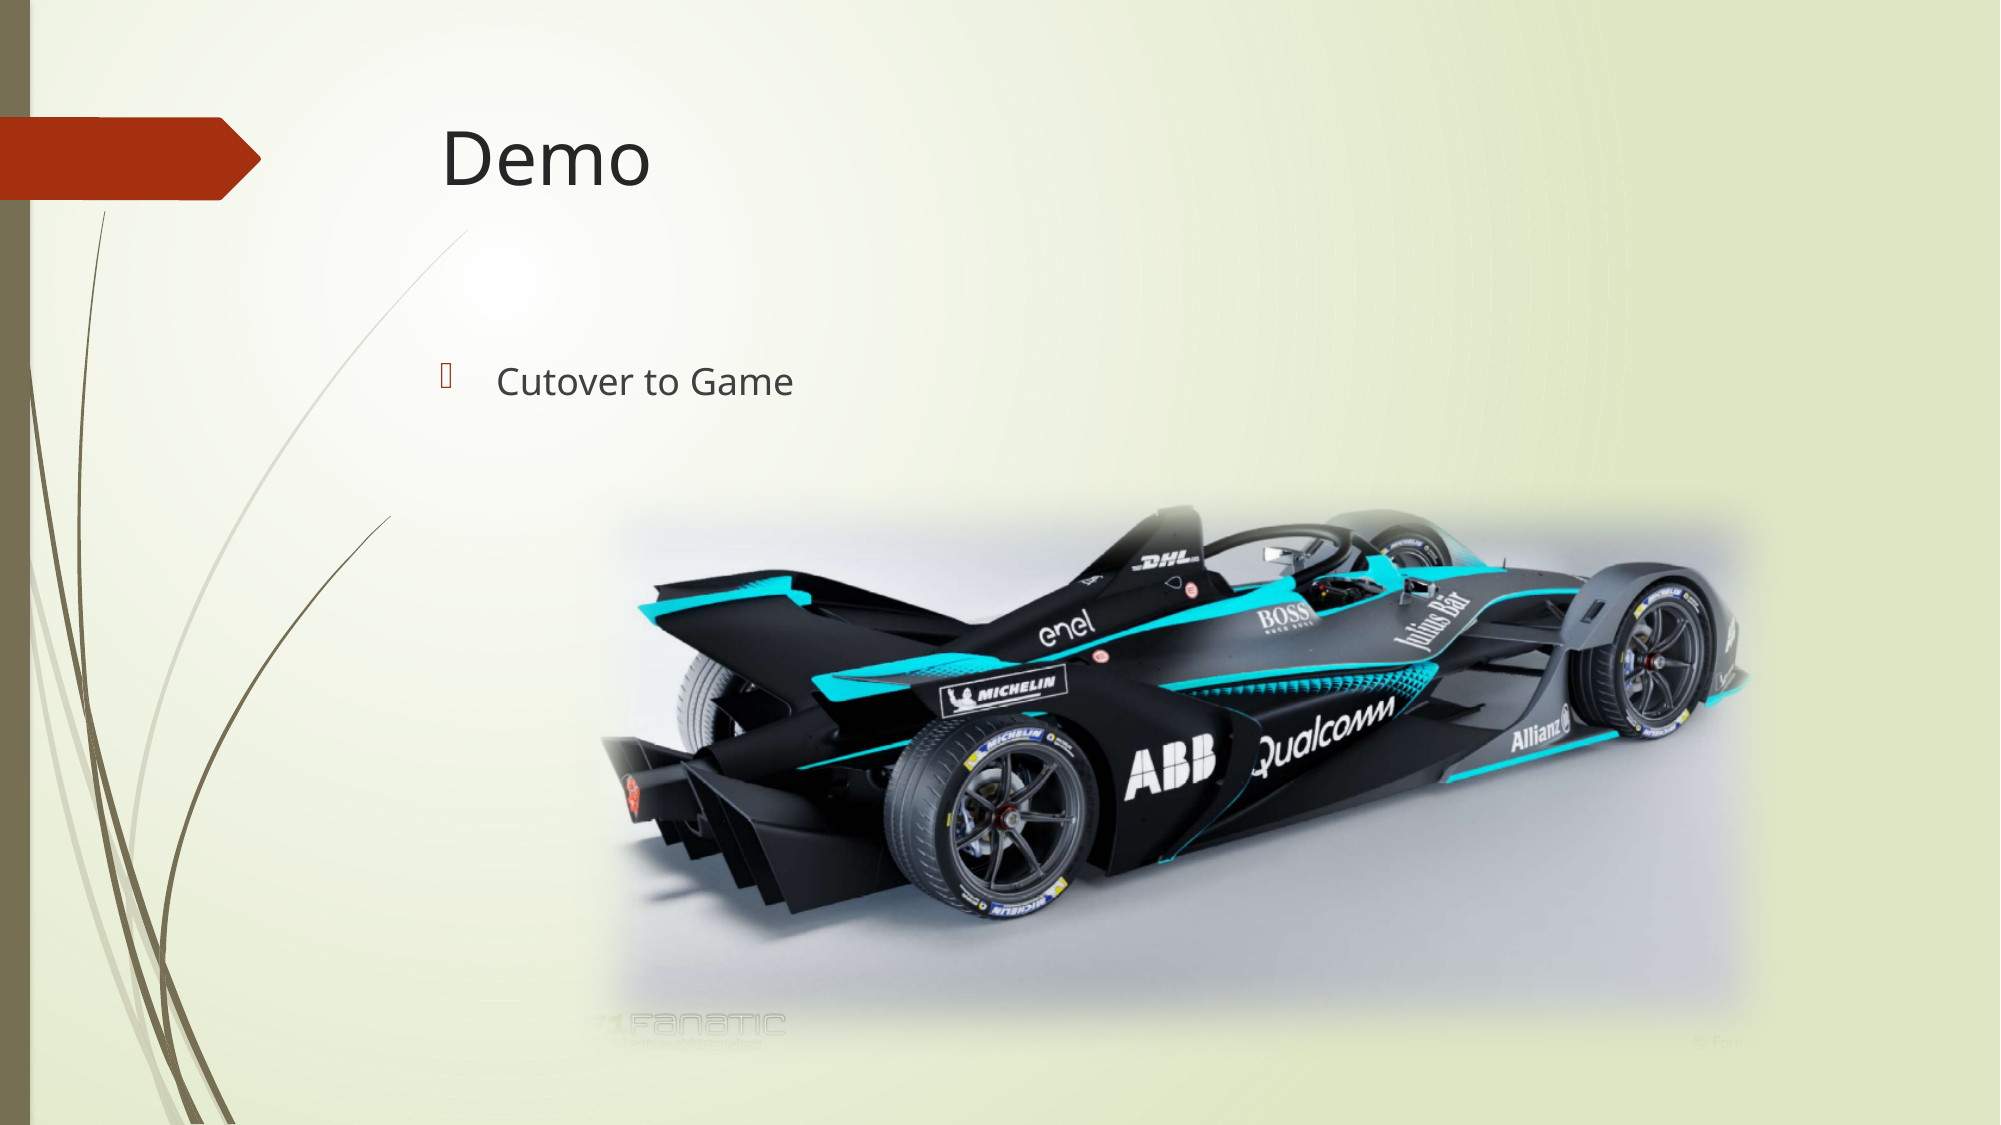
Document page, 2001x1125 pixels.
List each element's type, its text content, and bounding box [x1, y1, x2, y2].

picture [571, 478, 1791, 1060]
title Demo [425, 102, 1888, 313]
list Cutover to Game [424, 350, 1888, 970]
